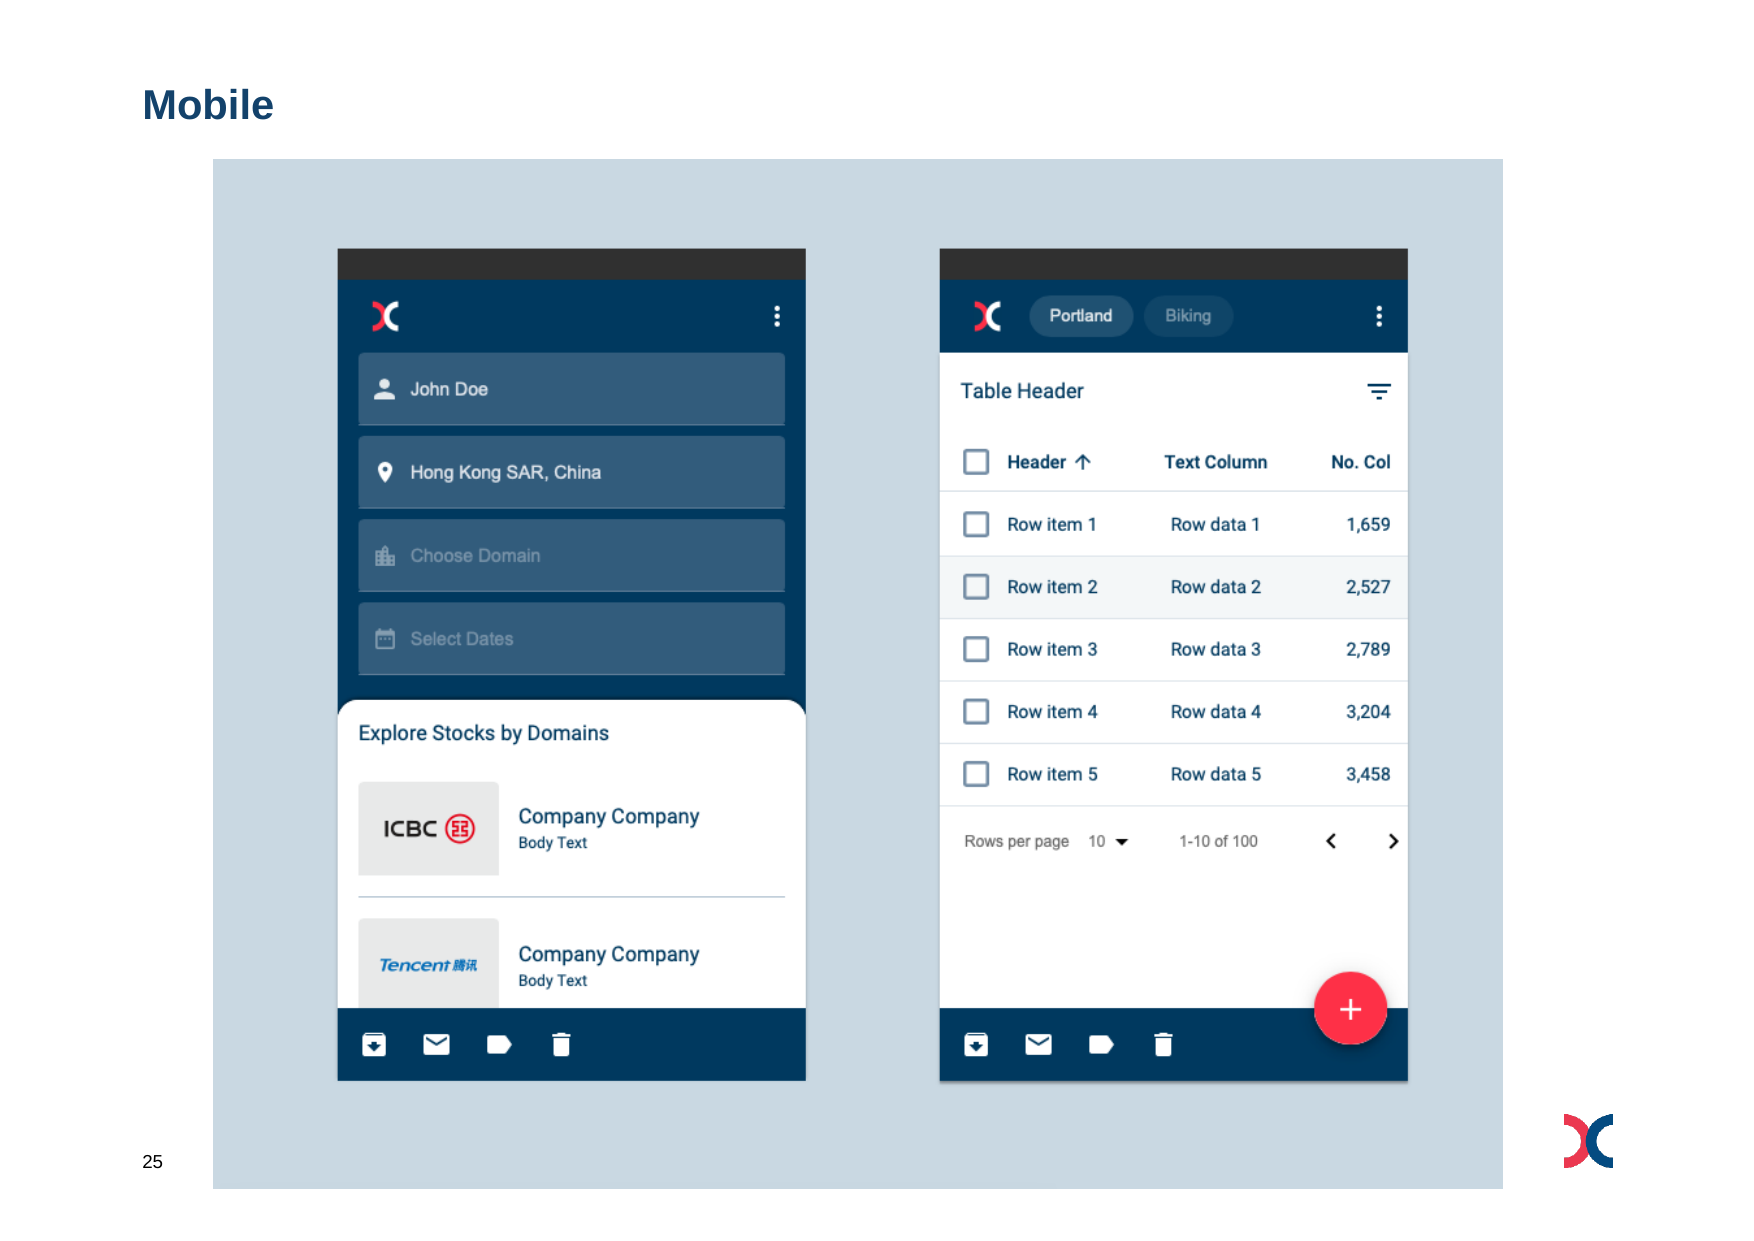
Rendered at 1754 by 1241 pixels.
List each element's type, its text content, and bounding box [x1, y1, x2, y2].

title Mobile [142, 72, 1676, 208]
slide_number 25 [142, 1140, 212, 1172]
picture [1564, 1114, 1613, 1168]
picture [212, 159, 1503, 1190]
